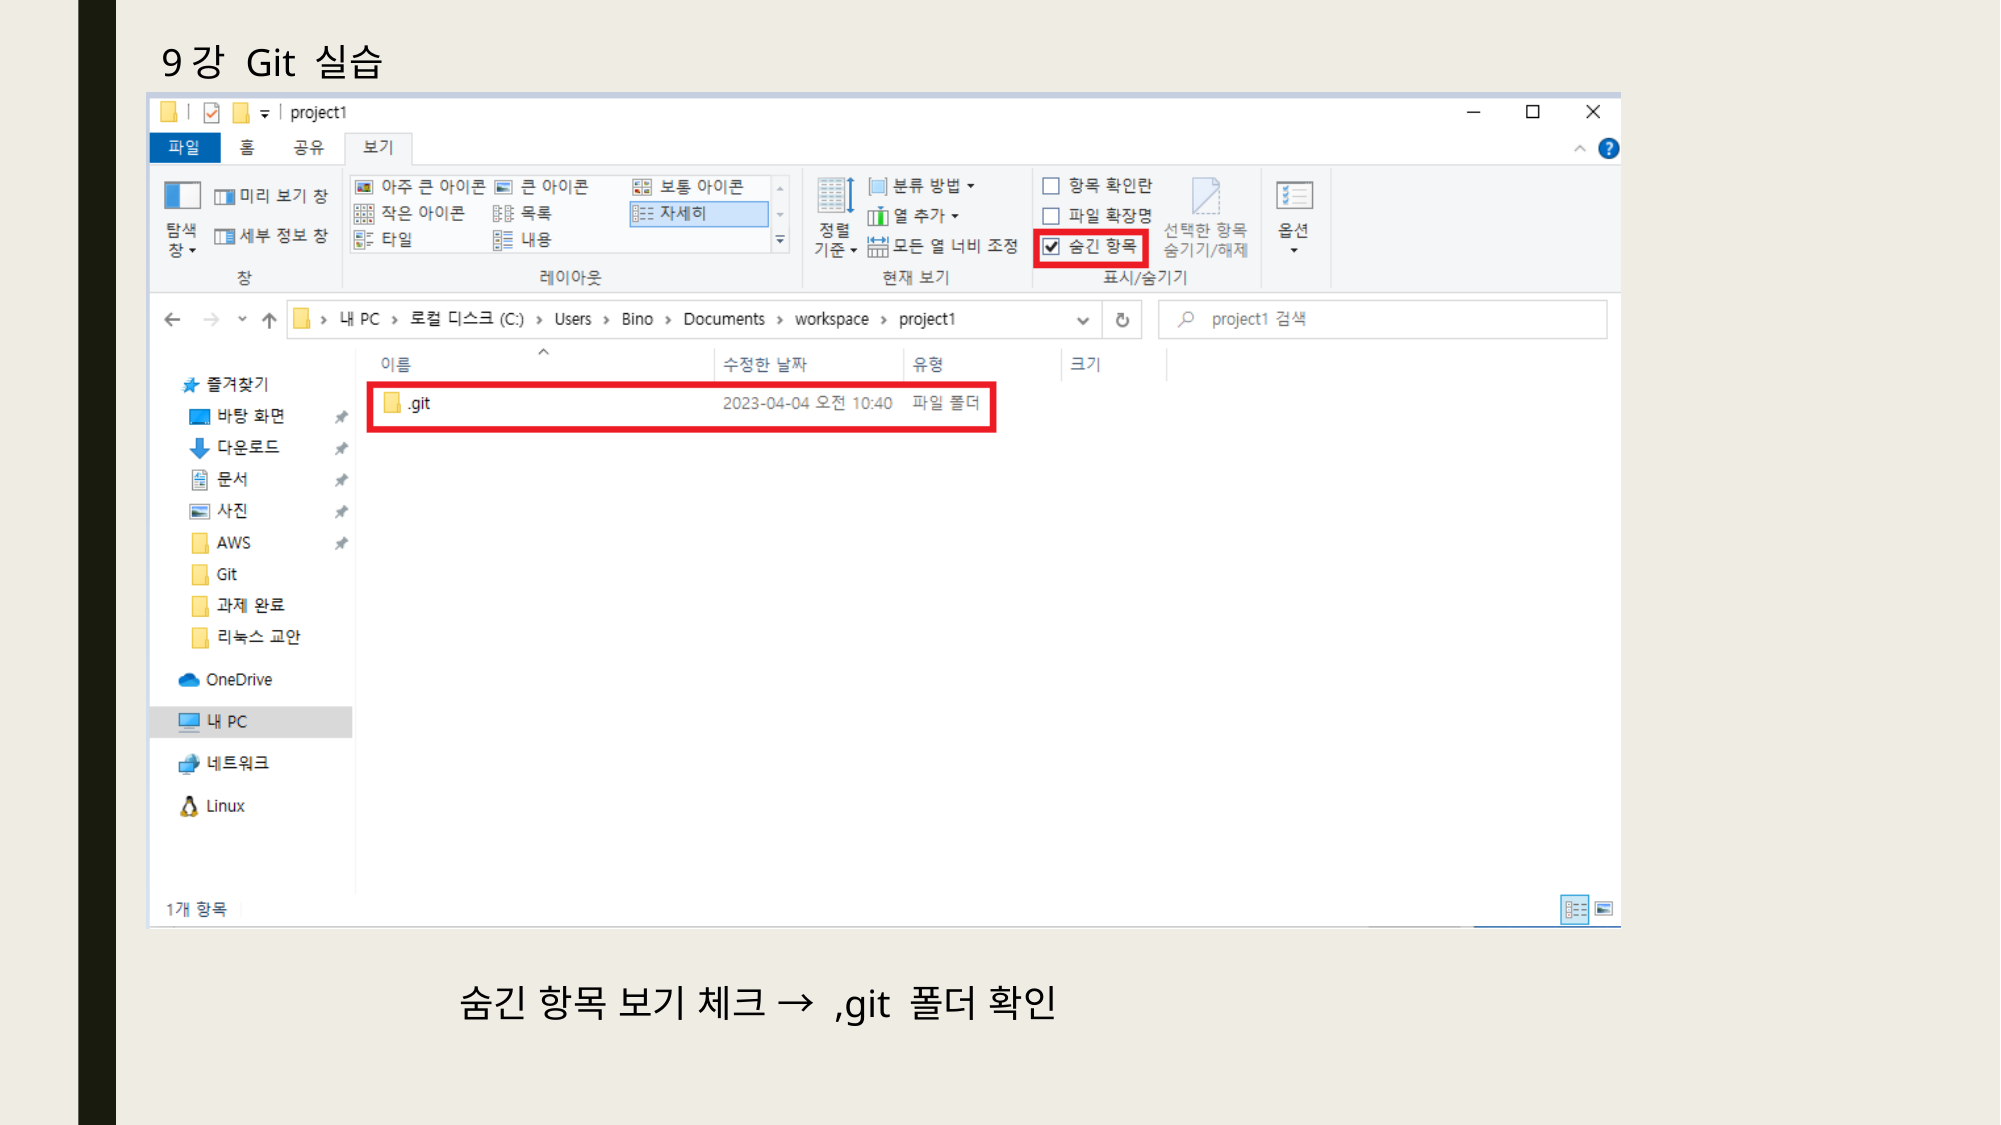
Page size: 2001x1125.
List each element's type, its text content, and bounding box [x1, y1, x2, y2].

text_box 숨긴 항목 보기 체크 → ,git 폴더 확인 [444, 972, 1656, 1032]
picture [146, 92, 1621, 929]
text_box 9강 Git 실습 [146, 32, 1559, 92]
